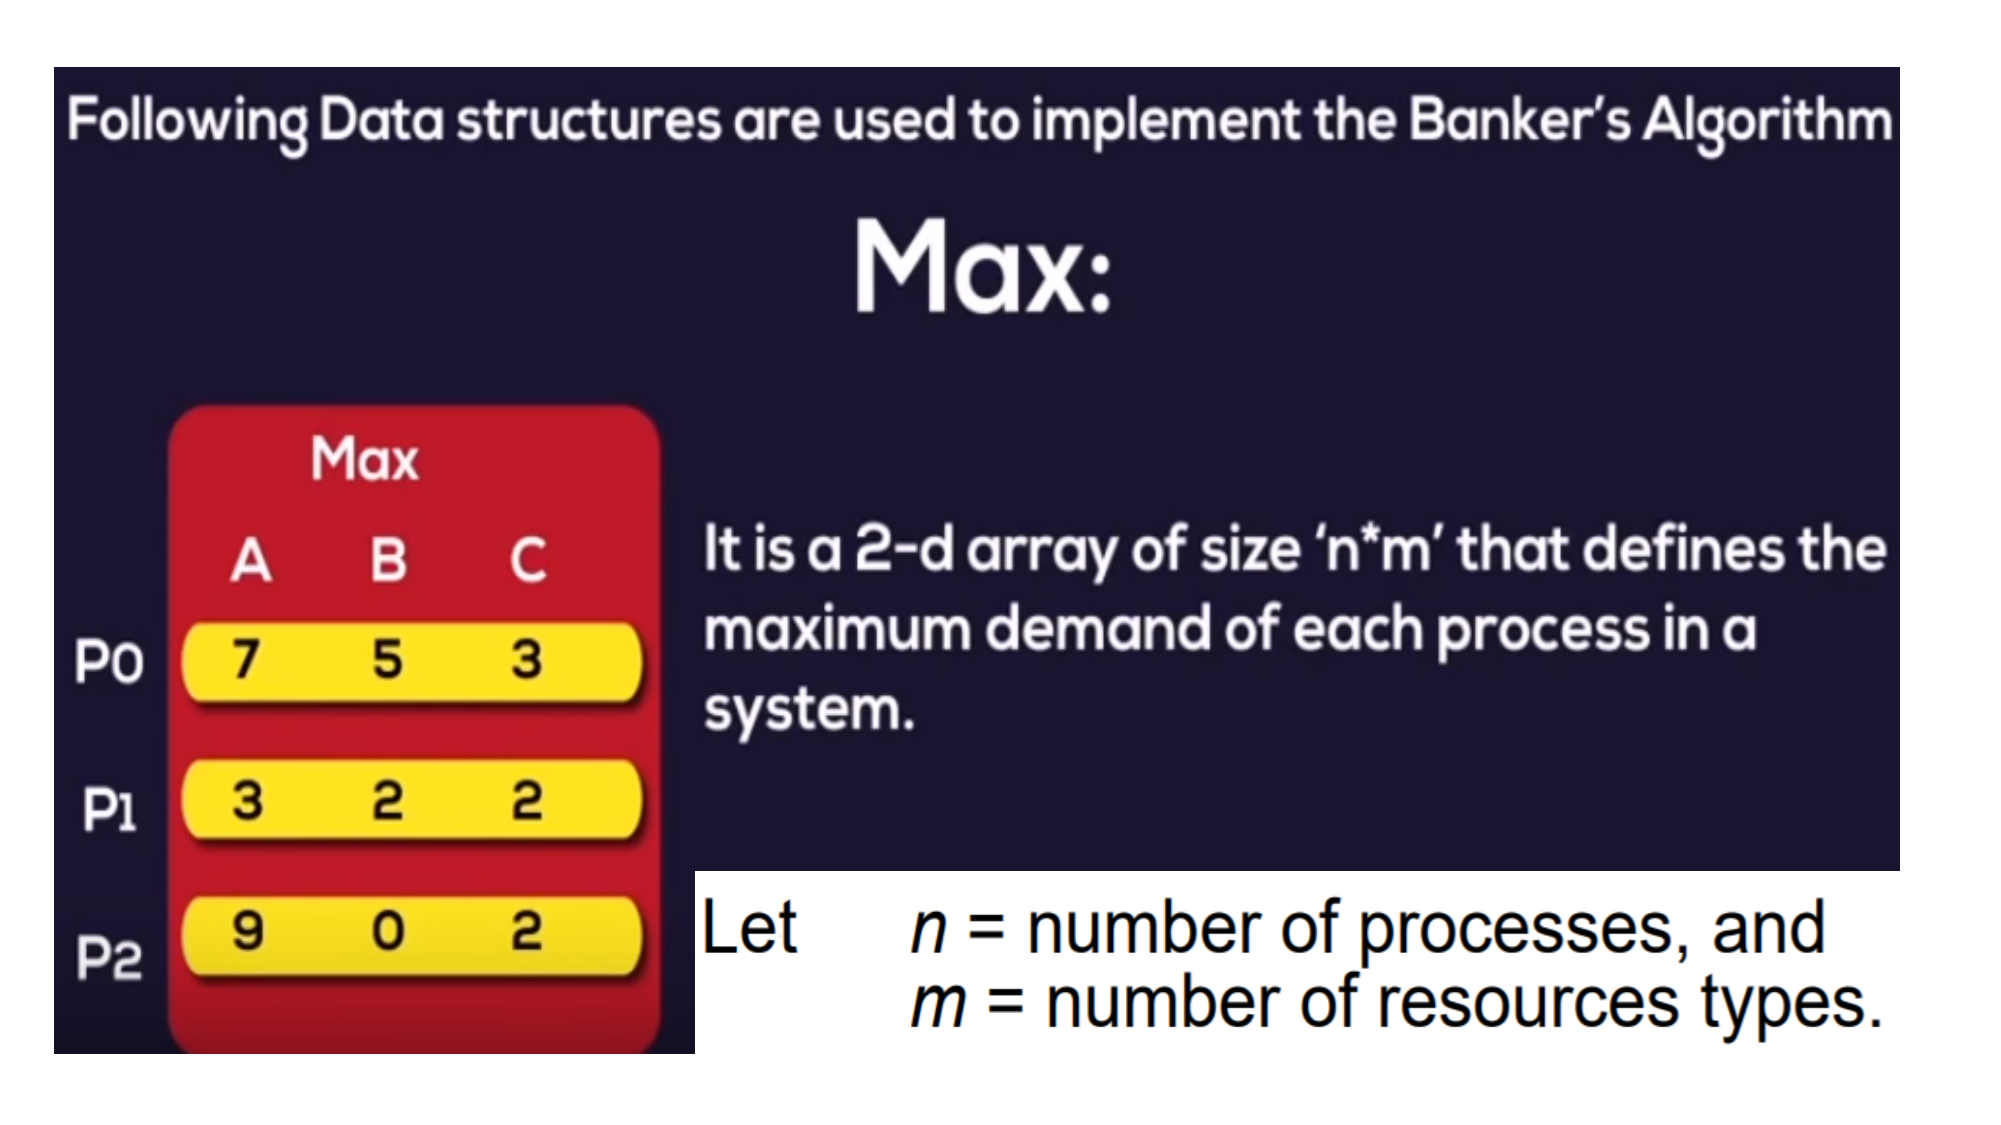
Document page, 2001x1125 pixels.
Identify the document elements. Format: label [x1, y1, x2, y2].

picture [54, 67, 1901, 1054]
